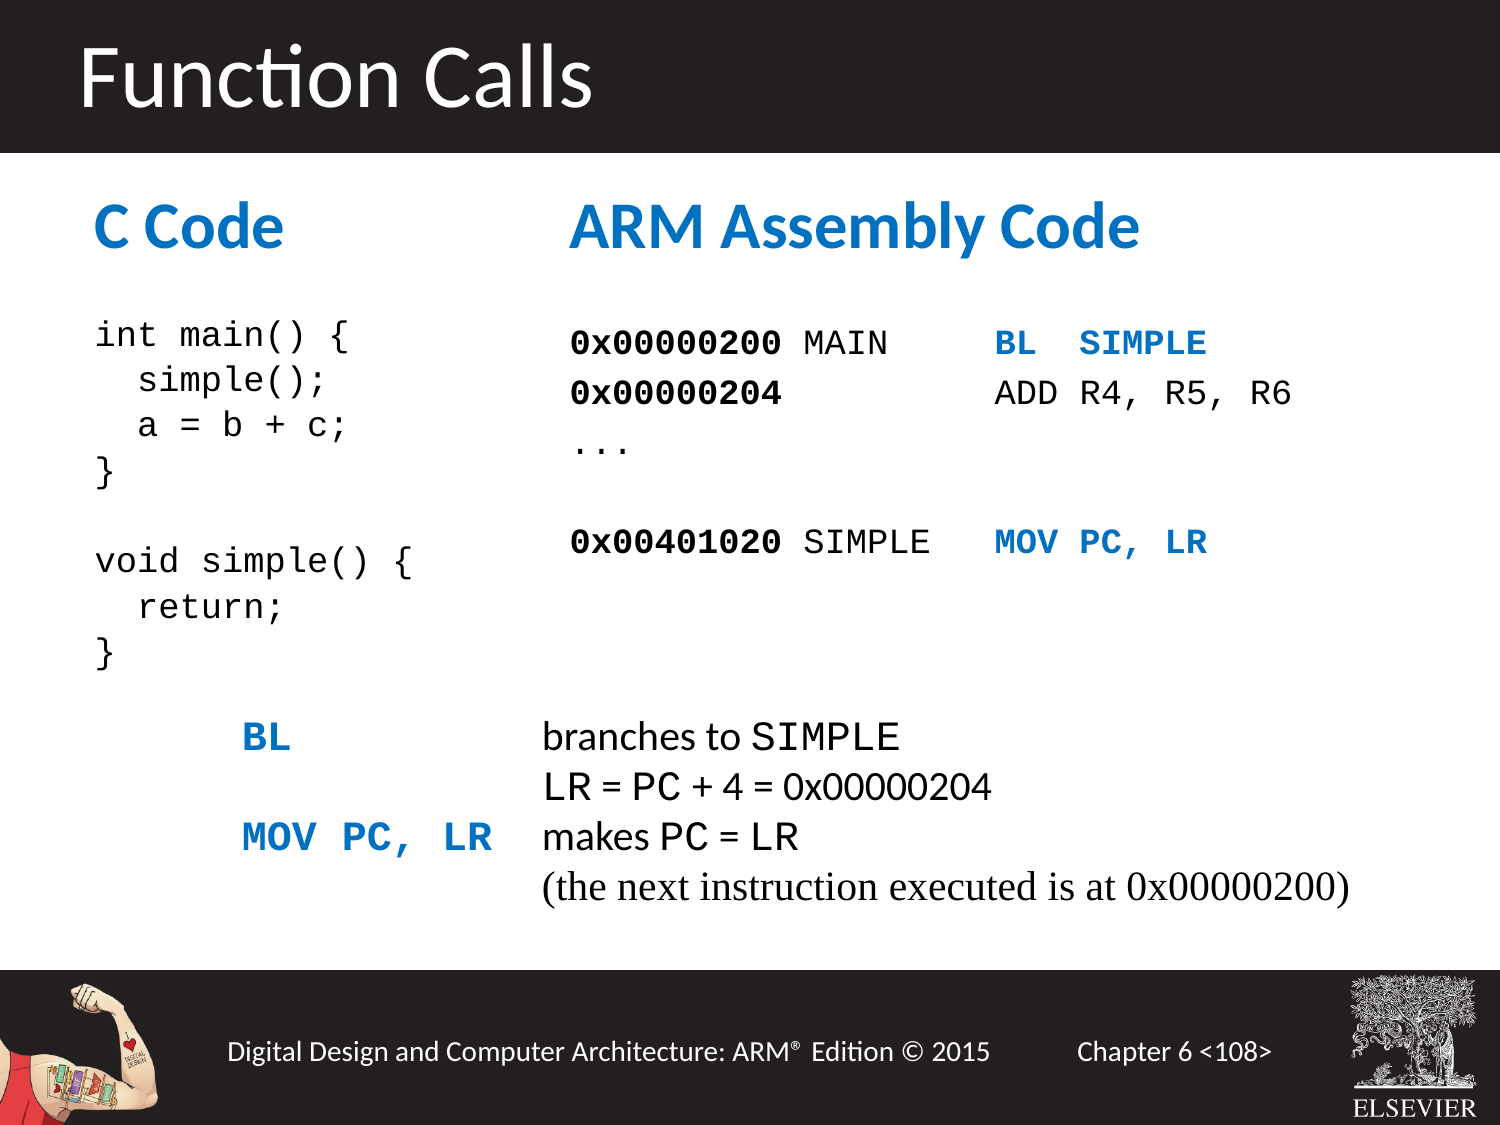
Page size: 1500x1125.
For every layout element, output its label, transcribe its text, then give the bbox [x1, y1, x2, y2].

picture [1350, 974, 1477, 1117]
text_box C Code int main() { simple(); a = b + c; } void simple() { return; } [79, 183, 554, 872]
text_box ARM Assembly Code 0x00000200 MAIN BL SIMPLE 0x00000204 ADD R4, R5, R6 ... 0x00401020 SIMPLE MOV PC, LR [554, 183, 1368, 859]
picture [0, 979, 163, 1125]
text_box Function Calls [63, 8, 1488, 133]
text_box BL branches to SIMPLE LR = PC + 4 = 0x00000204 MOV PC, LR makes PC = LR (the next instruction executed is at 0x00000200) [227, 701, 1381, 916]
